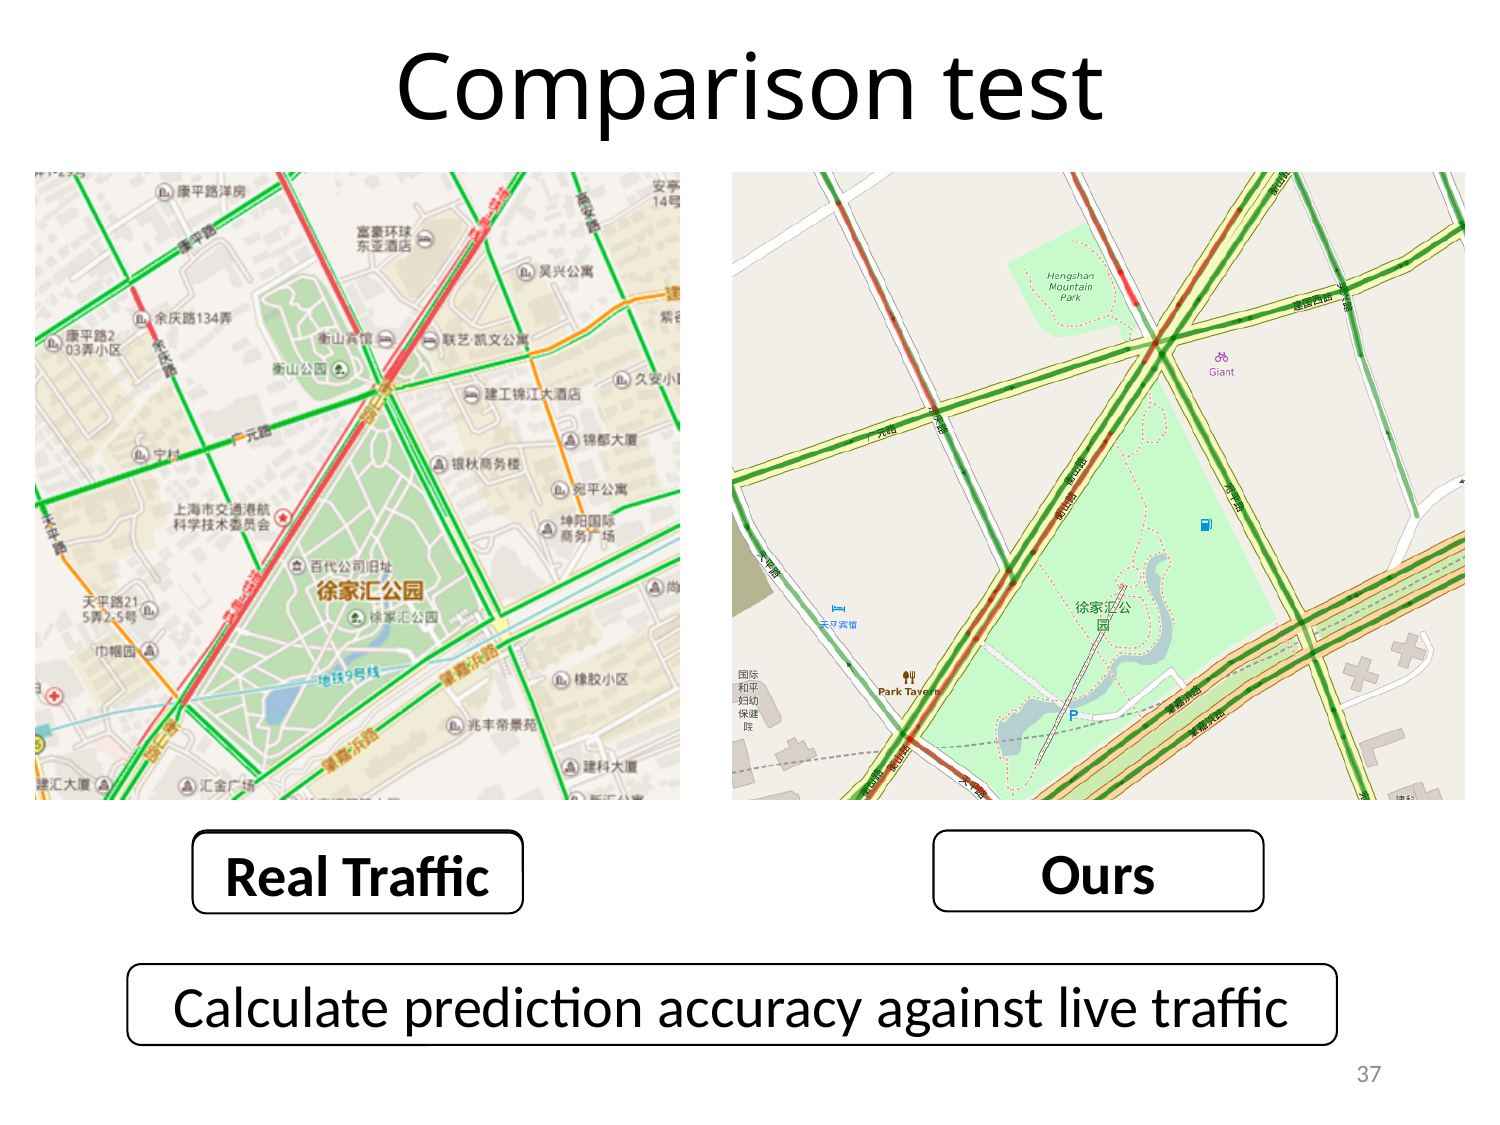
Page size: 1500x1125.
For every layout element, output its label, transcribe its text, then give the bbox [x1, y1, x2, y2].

text_box Ours [932, 829, 1265, 913]
picture [34, 172, 681, 800]
text_box Real Traffic [191, 831, 524, 915]
text_box Calculate prediction accuracy against live traffic [126, 963, 1338, 1047]
title Comparison test [103, 0, 1397, 199]
picture [732, 172, 1465, 800]
slide_number 37 [1059, 1042, 1397, 1103]
